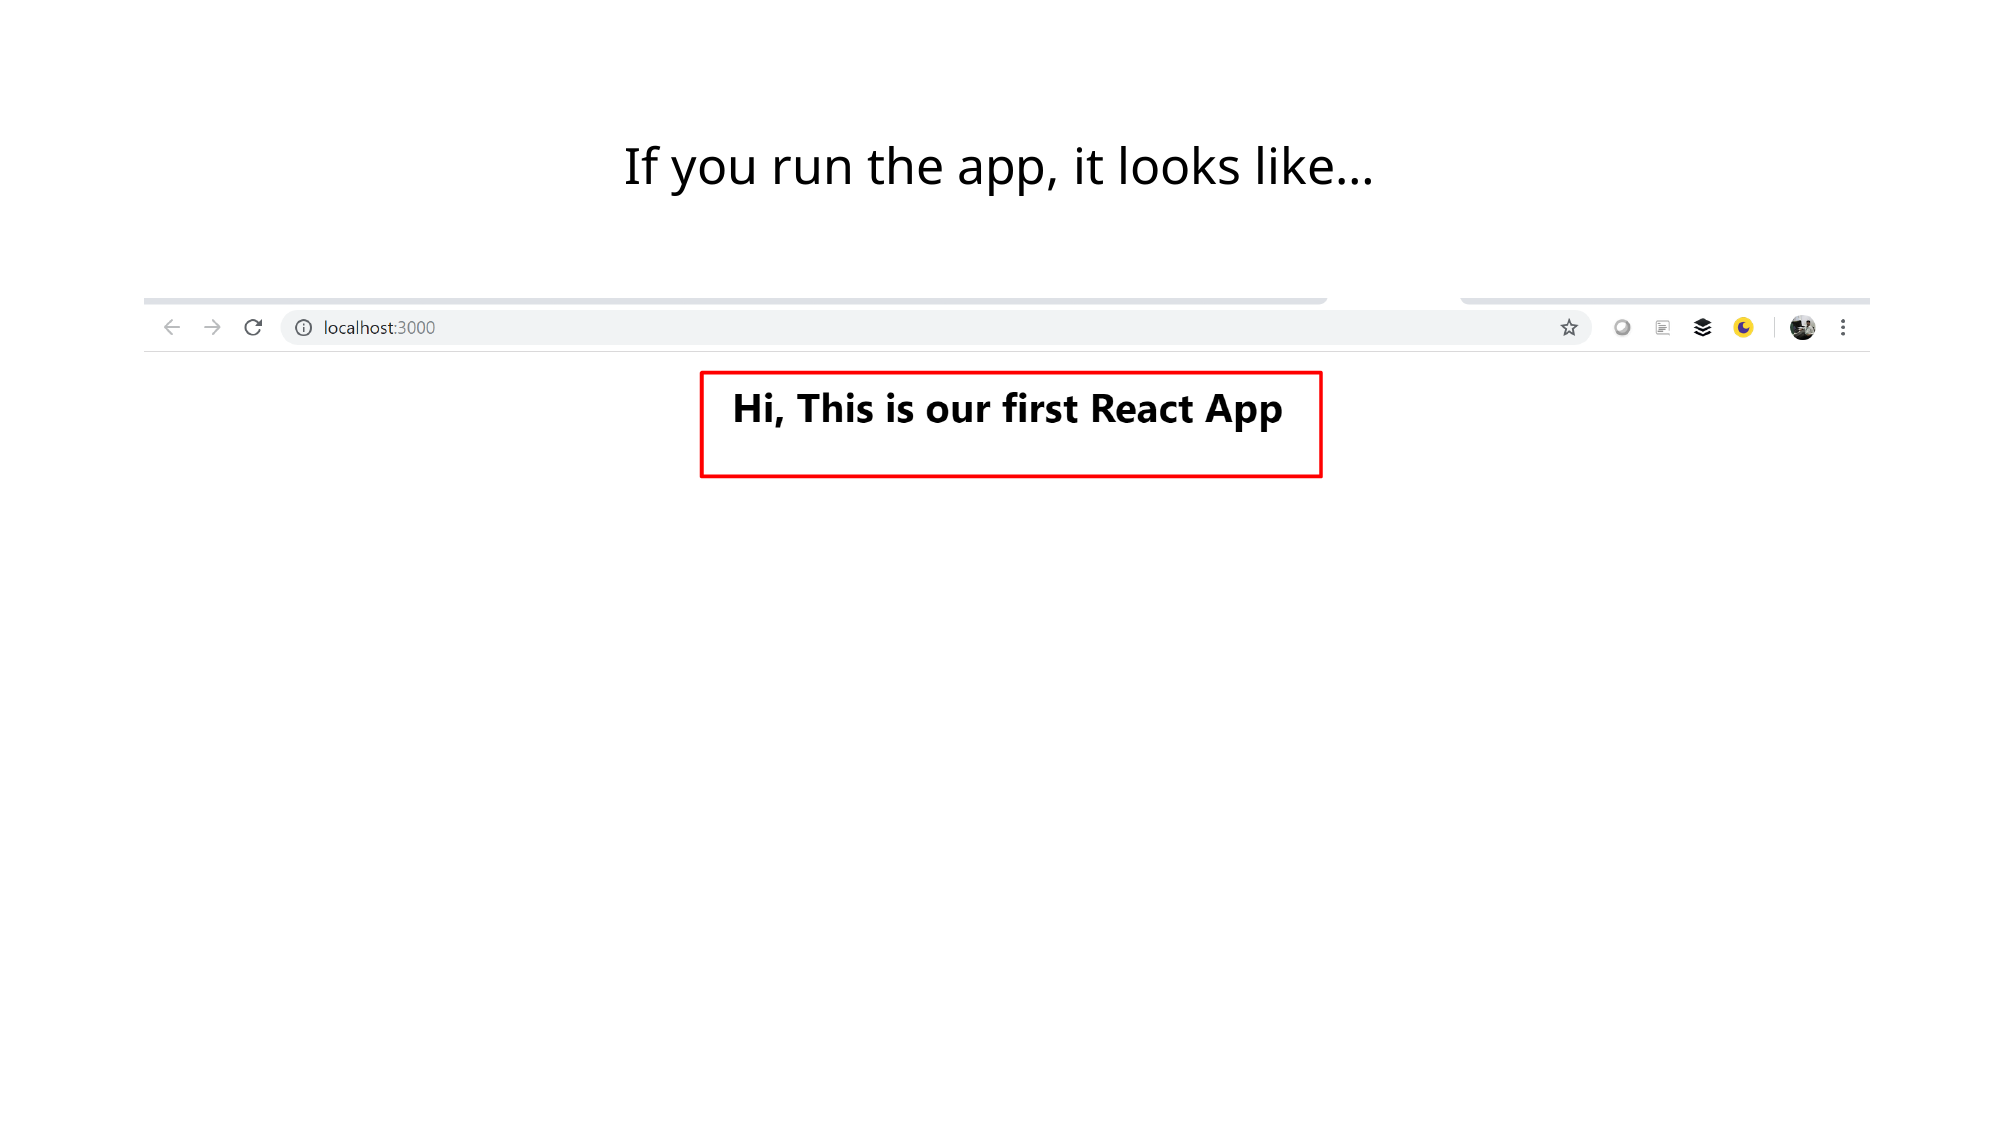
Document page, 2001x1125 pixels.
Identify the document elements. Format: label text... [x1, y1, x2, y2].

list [144, 298, 1870, 811]
title If you run the app, it looks like… [137, 59, 1863, 278]
